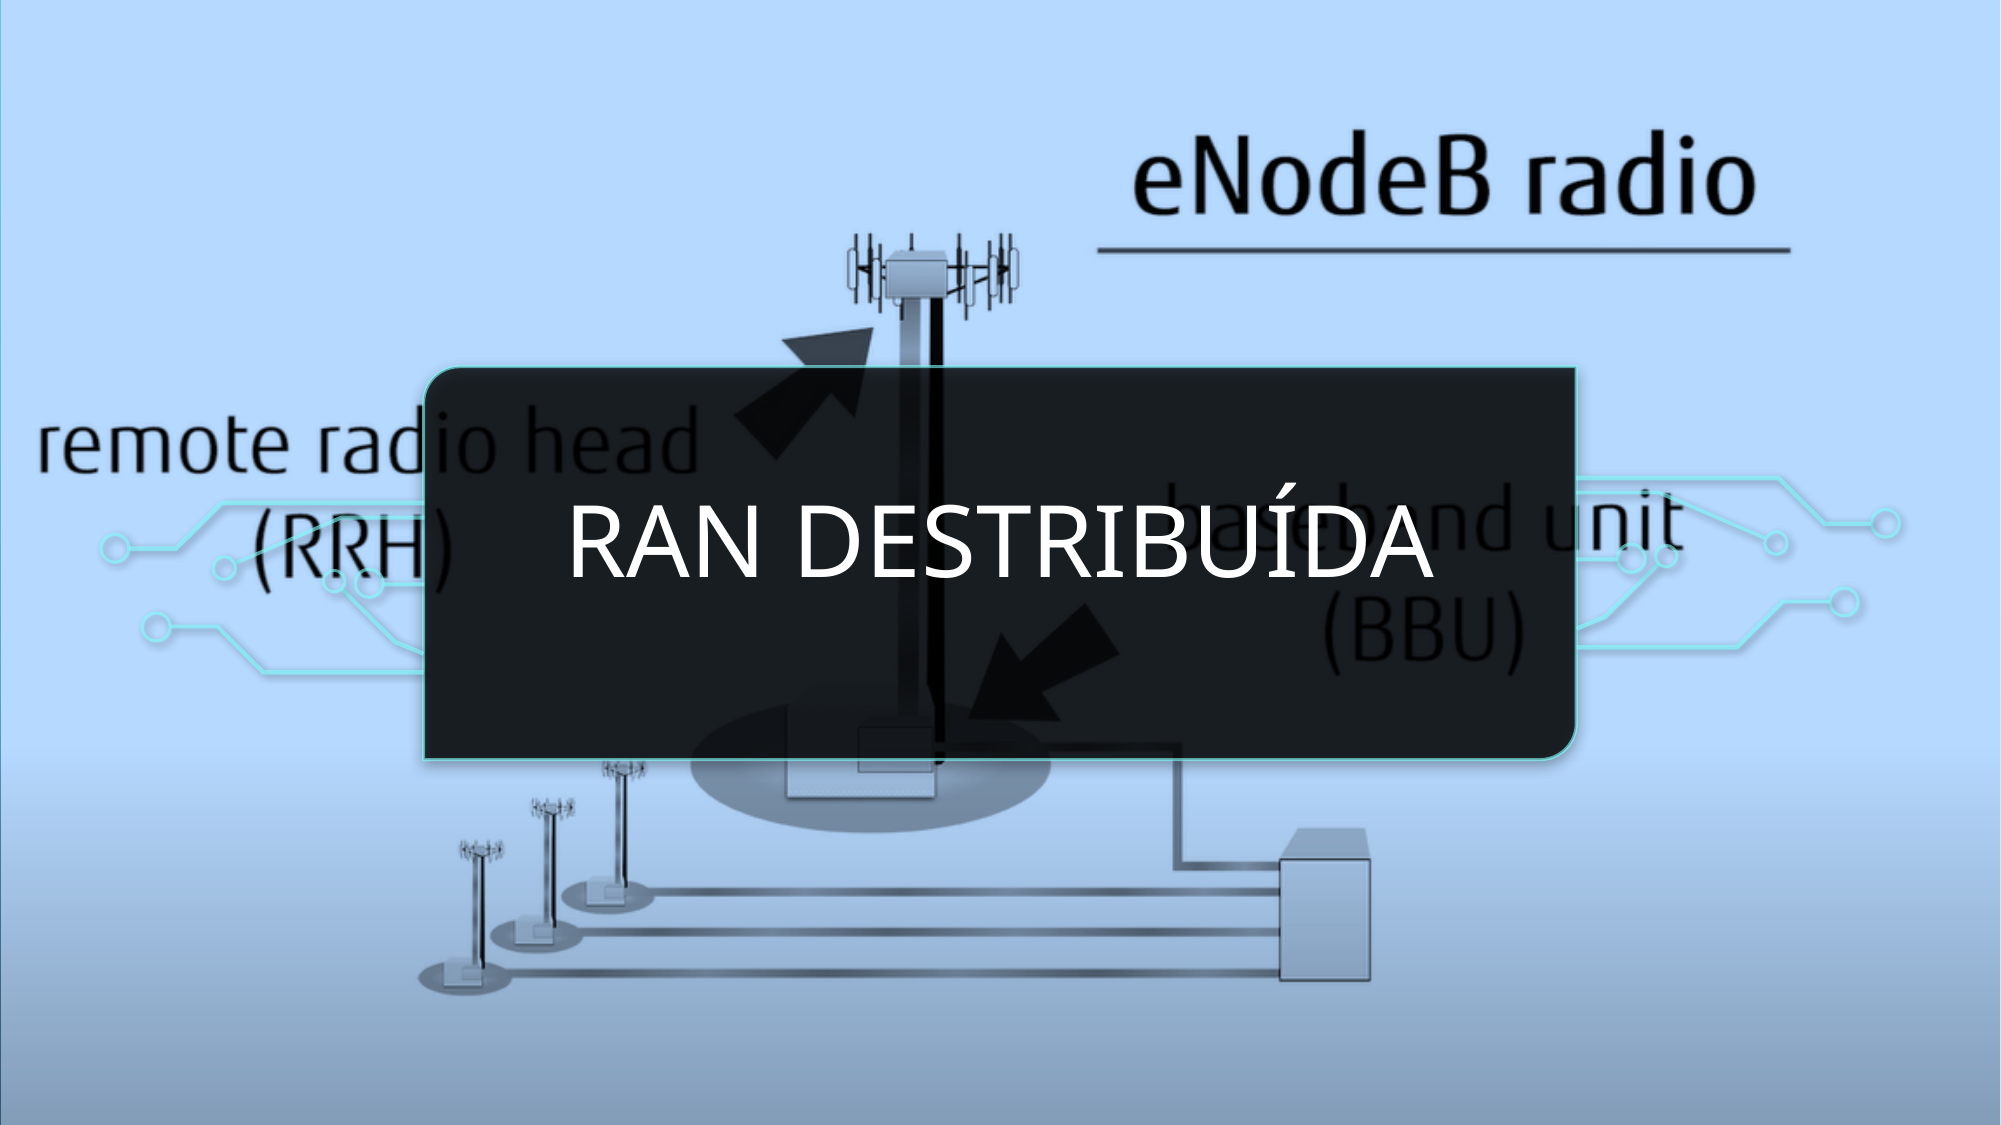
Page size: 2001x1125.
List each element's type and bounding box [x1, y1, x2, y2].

text_box [99, 366, 1902, 760]
picture [0, 0, 2000, 1125]
